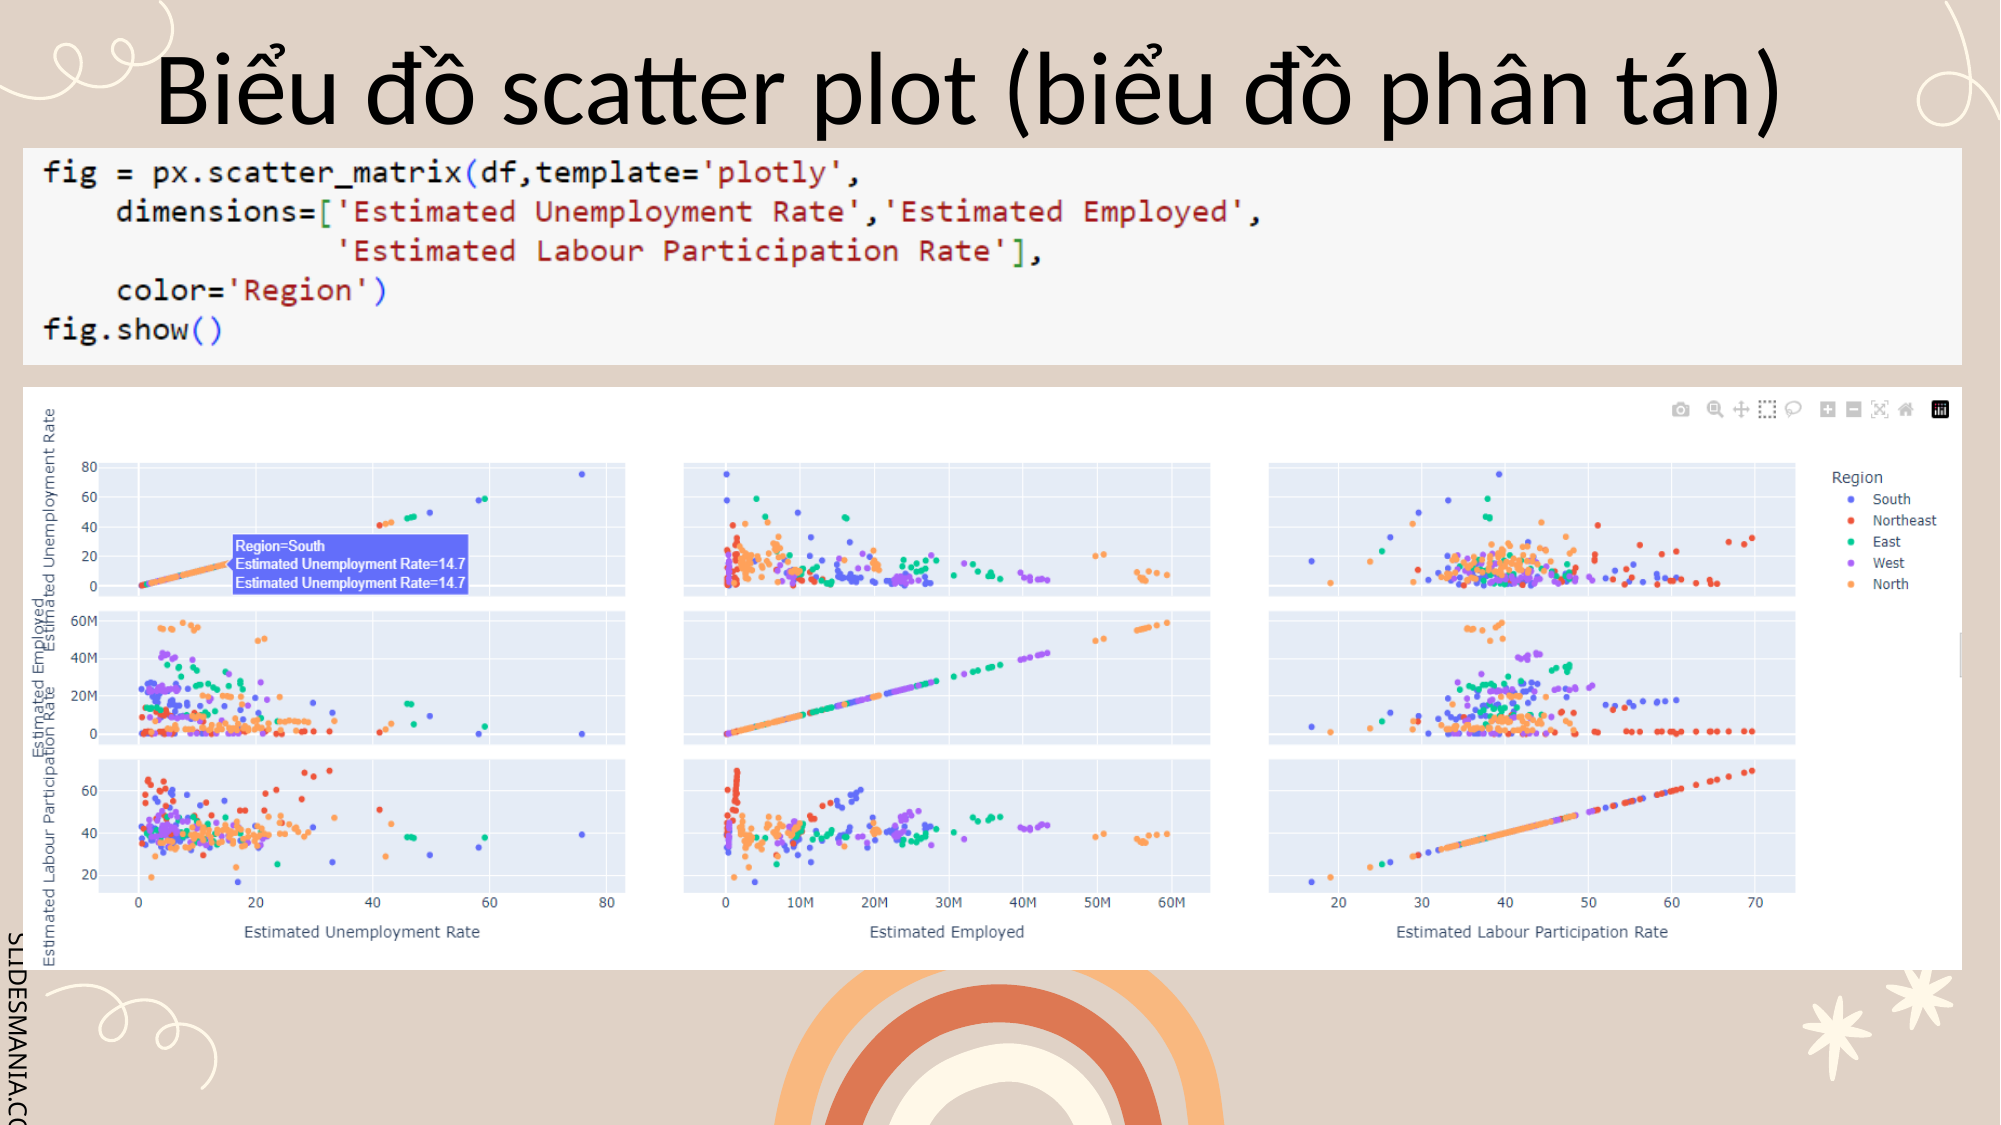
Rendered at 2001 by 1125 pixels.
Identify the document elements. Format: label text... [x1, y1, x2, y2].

title Biểu đồ scatter plot (biểu đồ phân tán) [134, 0, 1866, 126]
picture [23, 148, 1962, 365]
picture [23, 387, 1962, 970]
